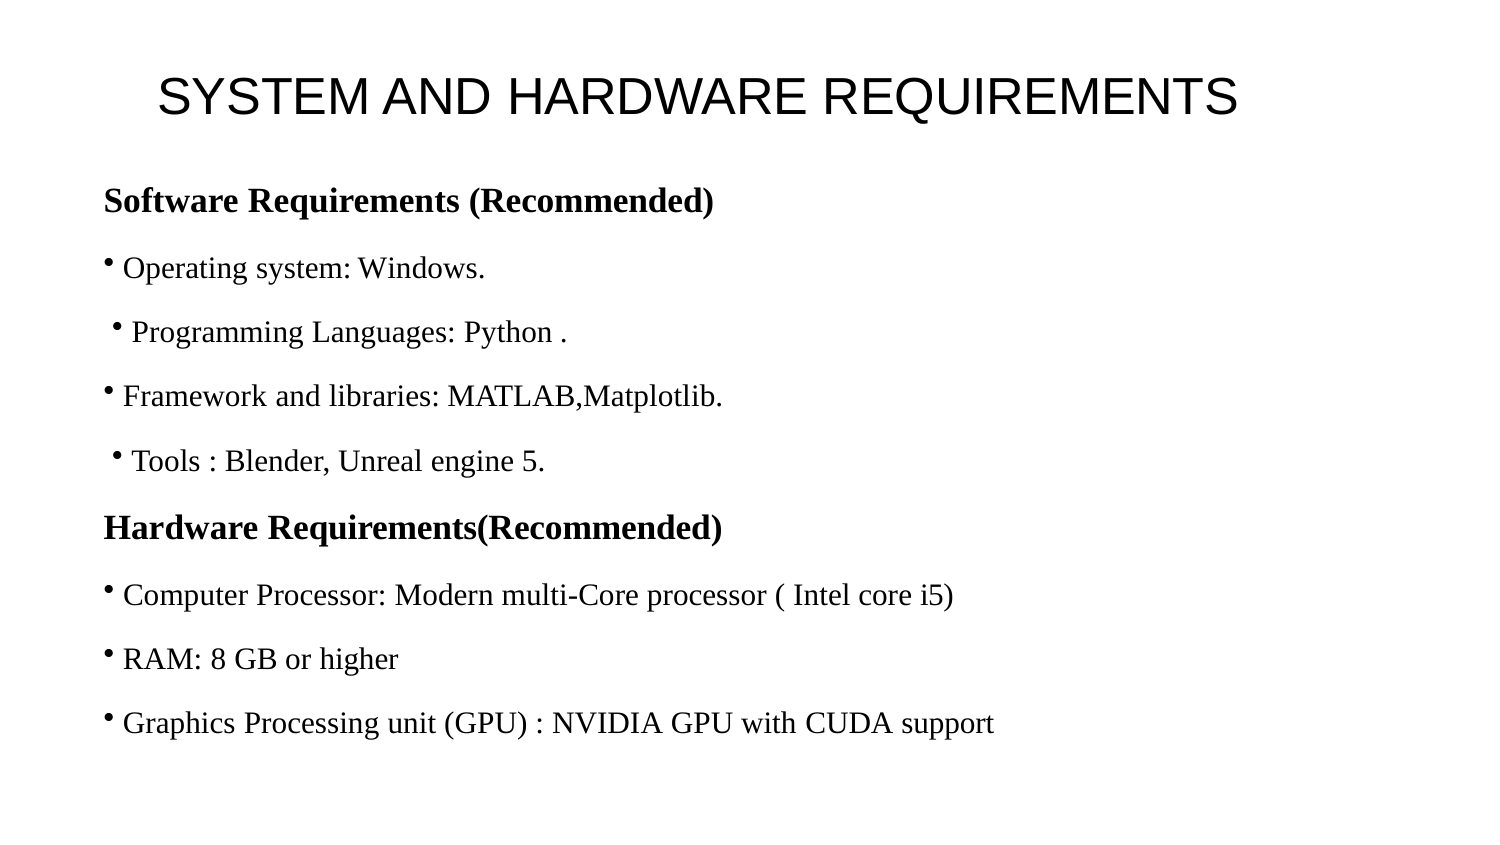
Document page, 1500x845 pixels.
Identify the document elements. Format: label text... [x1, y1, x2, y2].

title SYSTEM AND HARDWARE REQUIREMENTS [77, 59, 1317, 204]
text_box Software Requirements (Recommended) Operating system: Windows. Programming Languages: Python . Framework and libraries: MATLAB,Matplotlib. Tools : Blender, Unreal engine 5. Hardware Requirements(Recommended) Computer Processor: Modern multi-Core processor ( Intel core i5) RAM: 8 GB or higher Graphics Processing unit (GPU) : NVIDIA GPU with CUDA support [101, 175, 1297, 740]
